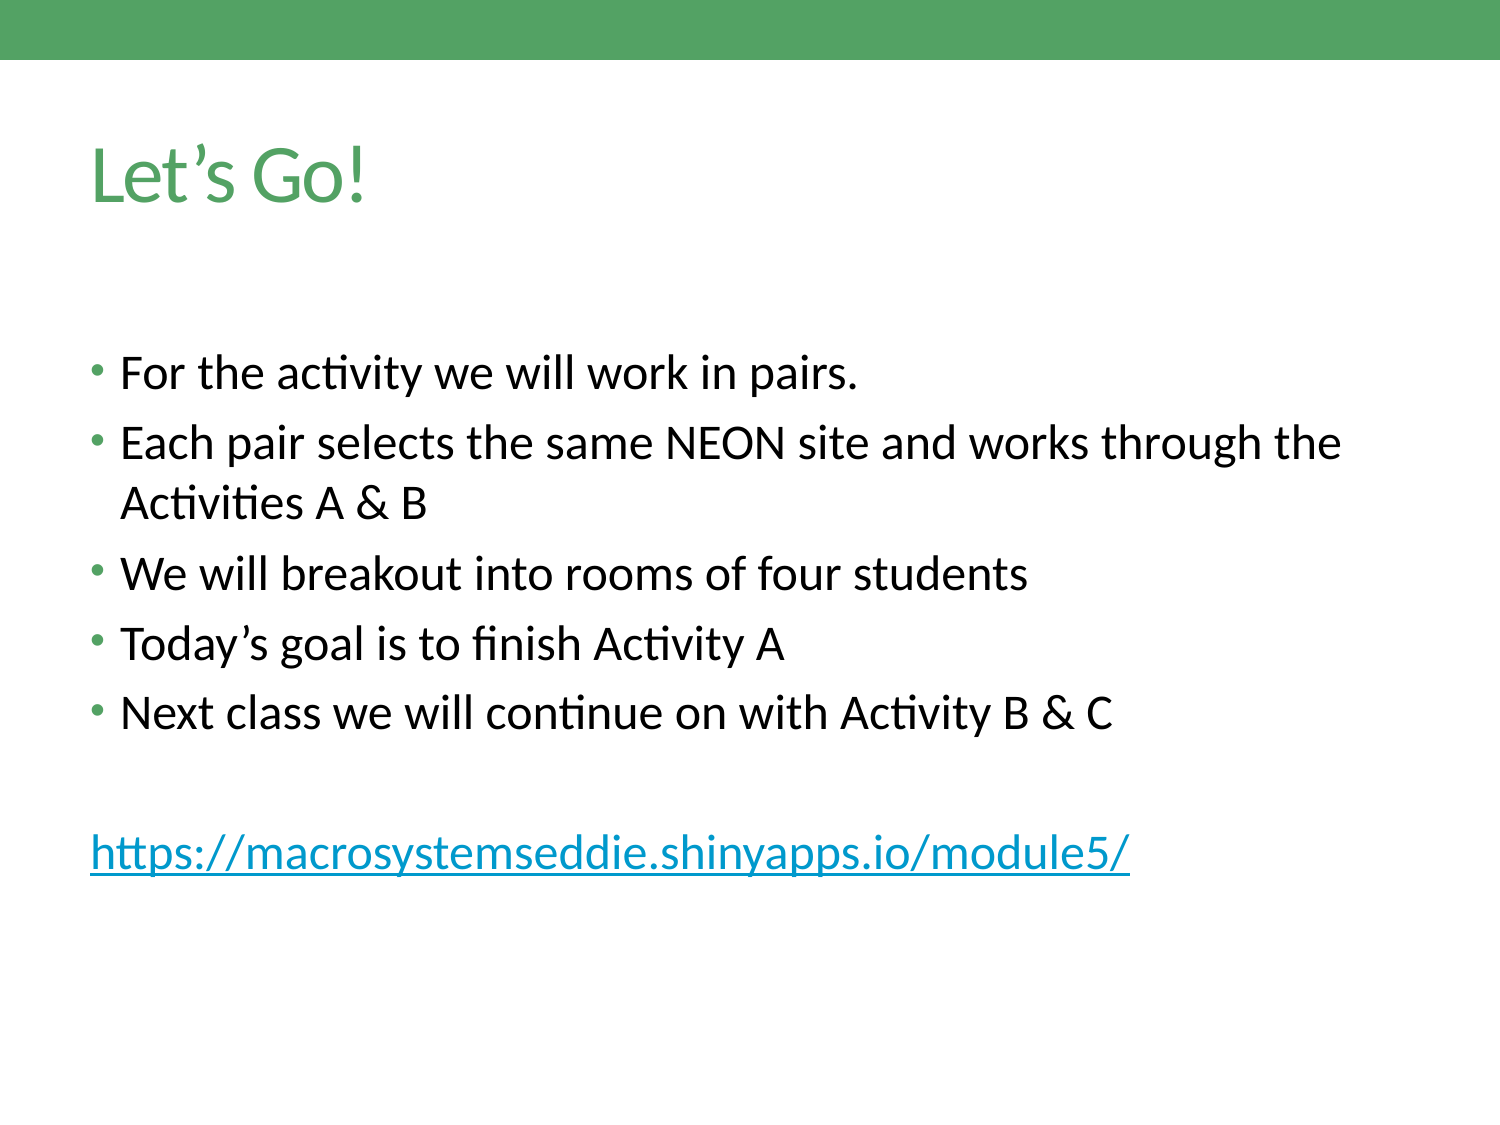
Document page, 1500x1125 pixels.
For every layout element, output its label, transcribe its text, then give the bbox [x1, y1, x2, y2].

list For the activity we will work in pairs. Each pair selects the same NEON site and works through the Activities A & B We will breakout into rooms of four students Today’s goal is to finish Activity A Next class we will continue on with Activity B & C https://macrosystemseddie.shinyapps.io/module5/ [75, 262, 1425, 1063]
title Let’s Go! [75, 87, 1425, 250]
